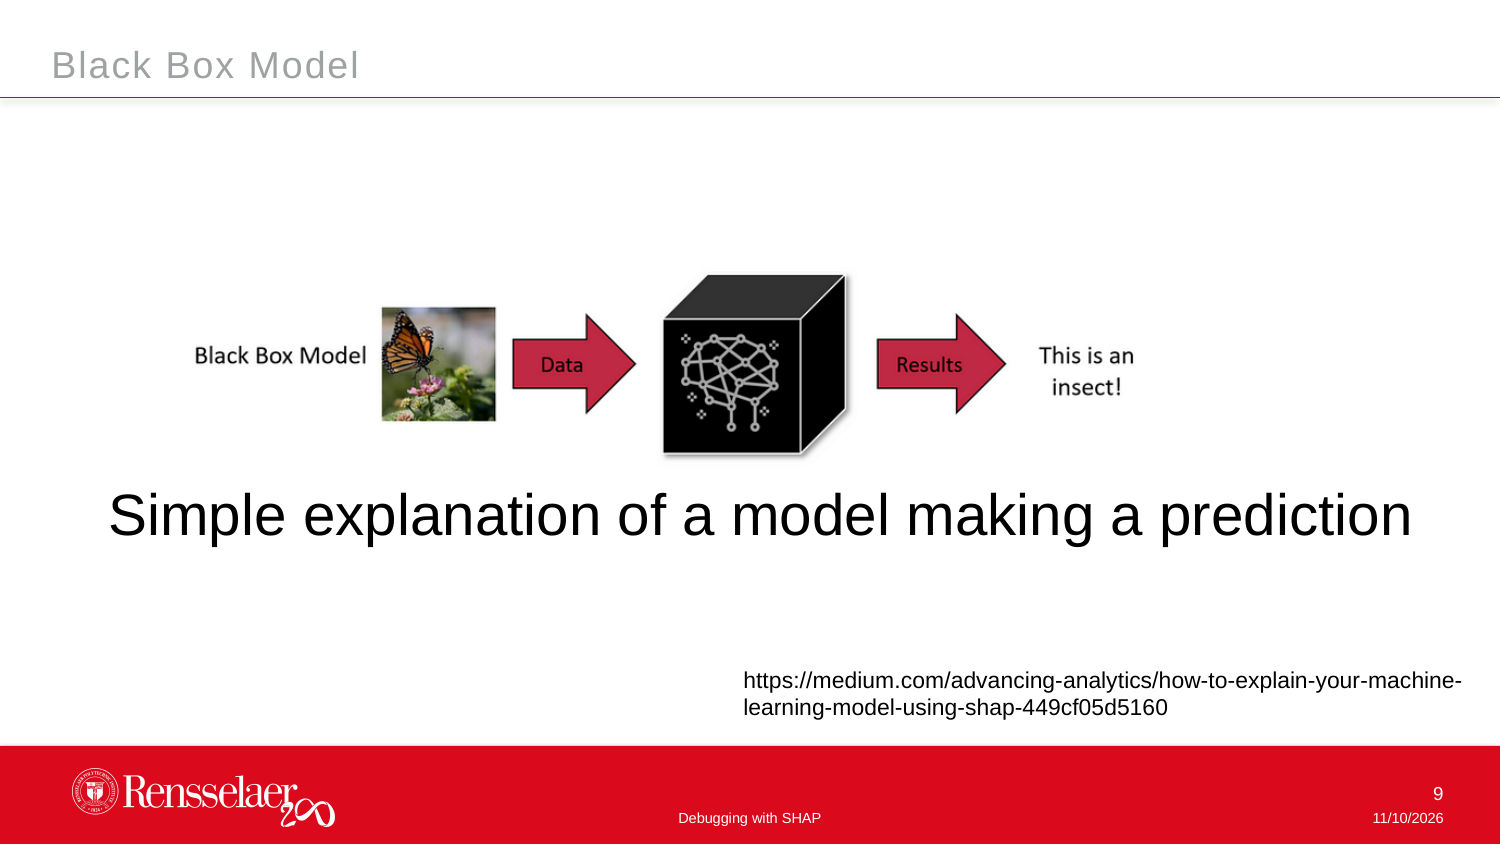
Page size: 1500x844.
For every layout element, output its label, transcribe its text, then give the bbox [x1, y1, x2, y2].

text_box Simple explanation of a model making a prediction [93, 470, 1478, 555]
text_box https://medium.com/advancing-analytics/how-to-explain-your-machine-learning-model-using-shap-449cf05d5160 [728, 657, 1500, 728]
picture [178, 263, 1463, 482]
list Black Box Model [36, 33, 1403, 98]
picture [72, 768, 335, 827]
